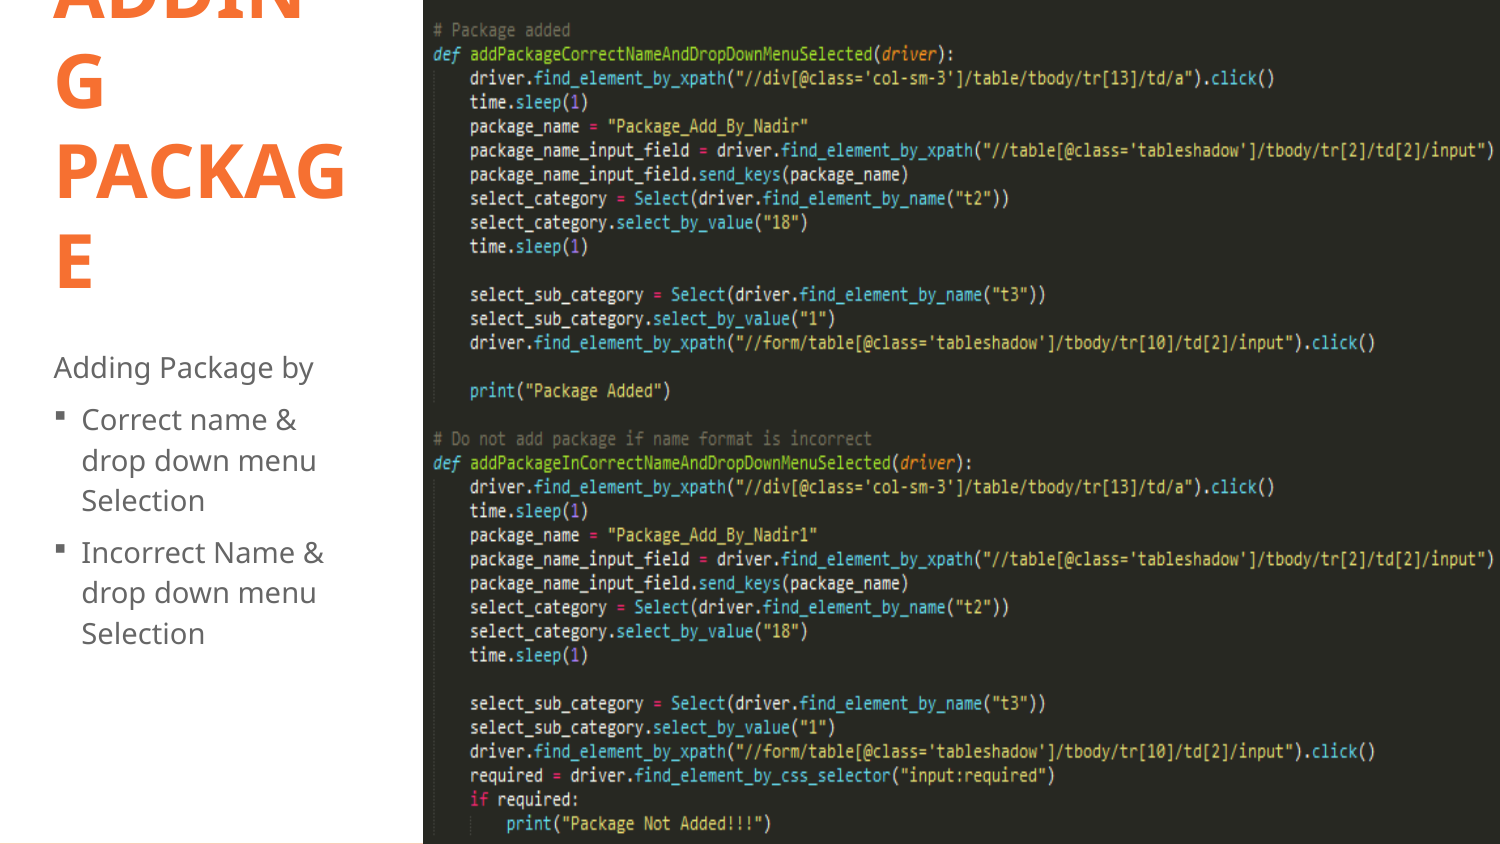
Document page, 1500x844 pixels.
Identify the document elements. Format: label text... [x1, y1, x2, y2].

picture [423, 0, 1500, 844]
title ADDING PACKAGE [38, 94, 375, 319]
list Adding Package by Correct name & drop down menu Selection Incorrect Name & drop down menu Selection [38, 328, 375, 748]
